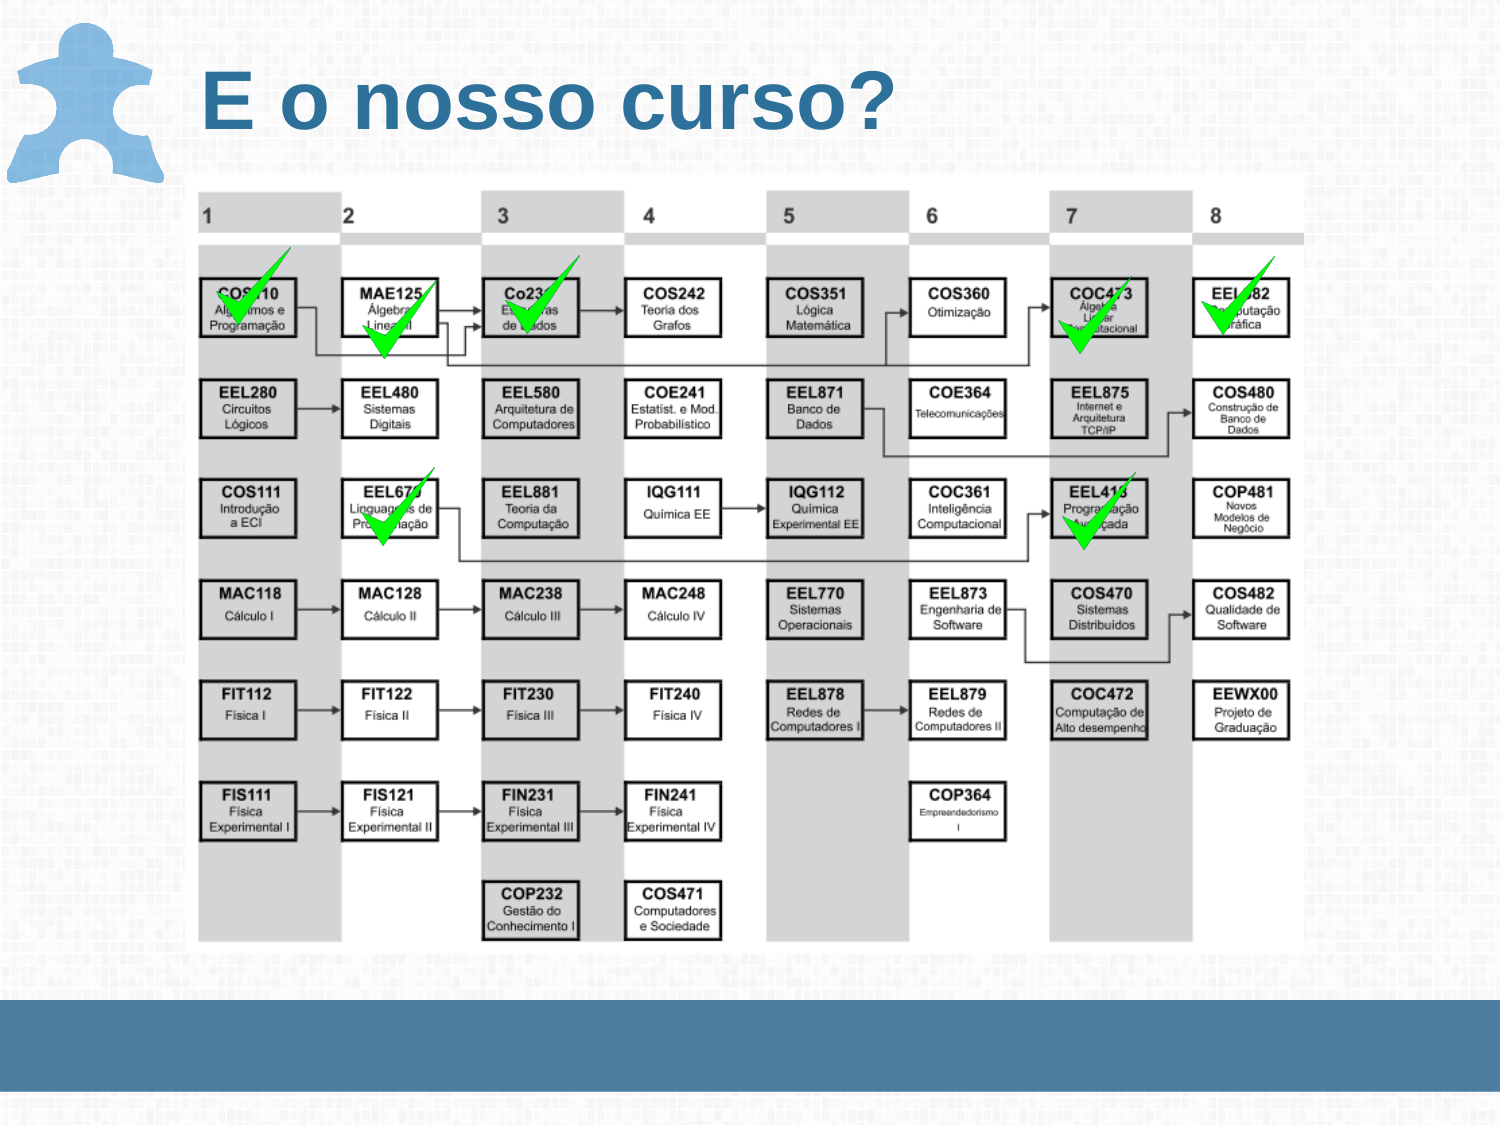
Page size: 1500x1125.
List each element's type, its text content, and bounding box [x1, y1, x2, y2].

title E o nosso curso? [185, 11, 1481, 195]
picture [0, 0, 1500, 1125]
